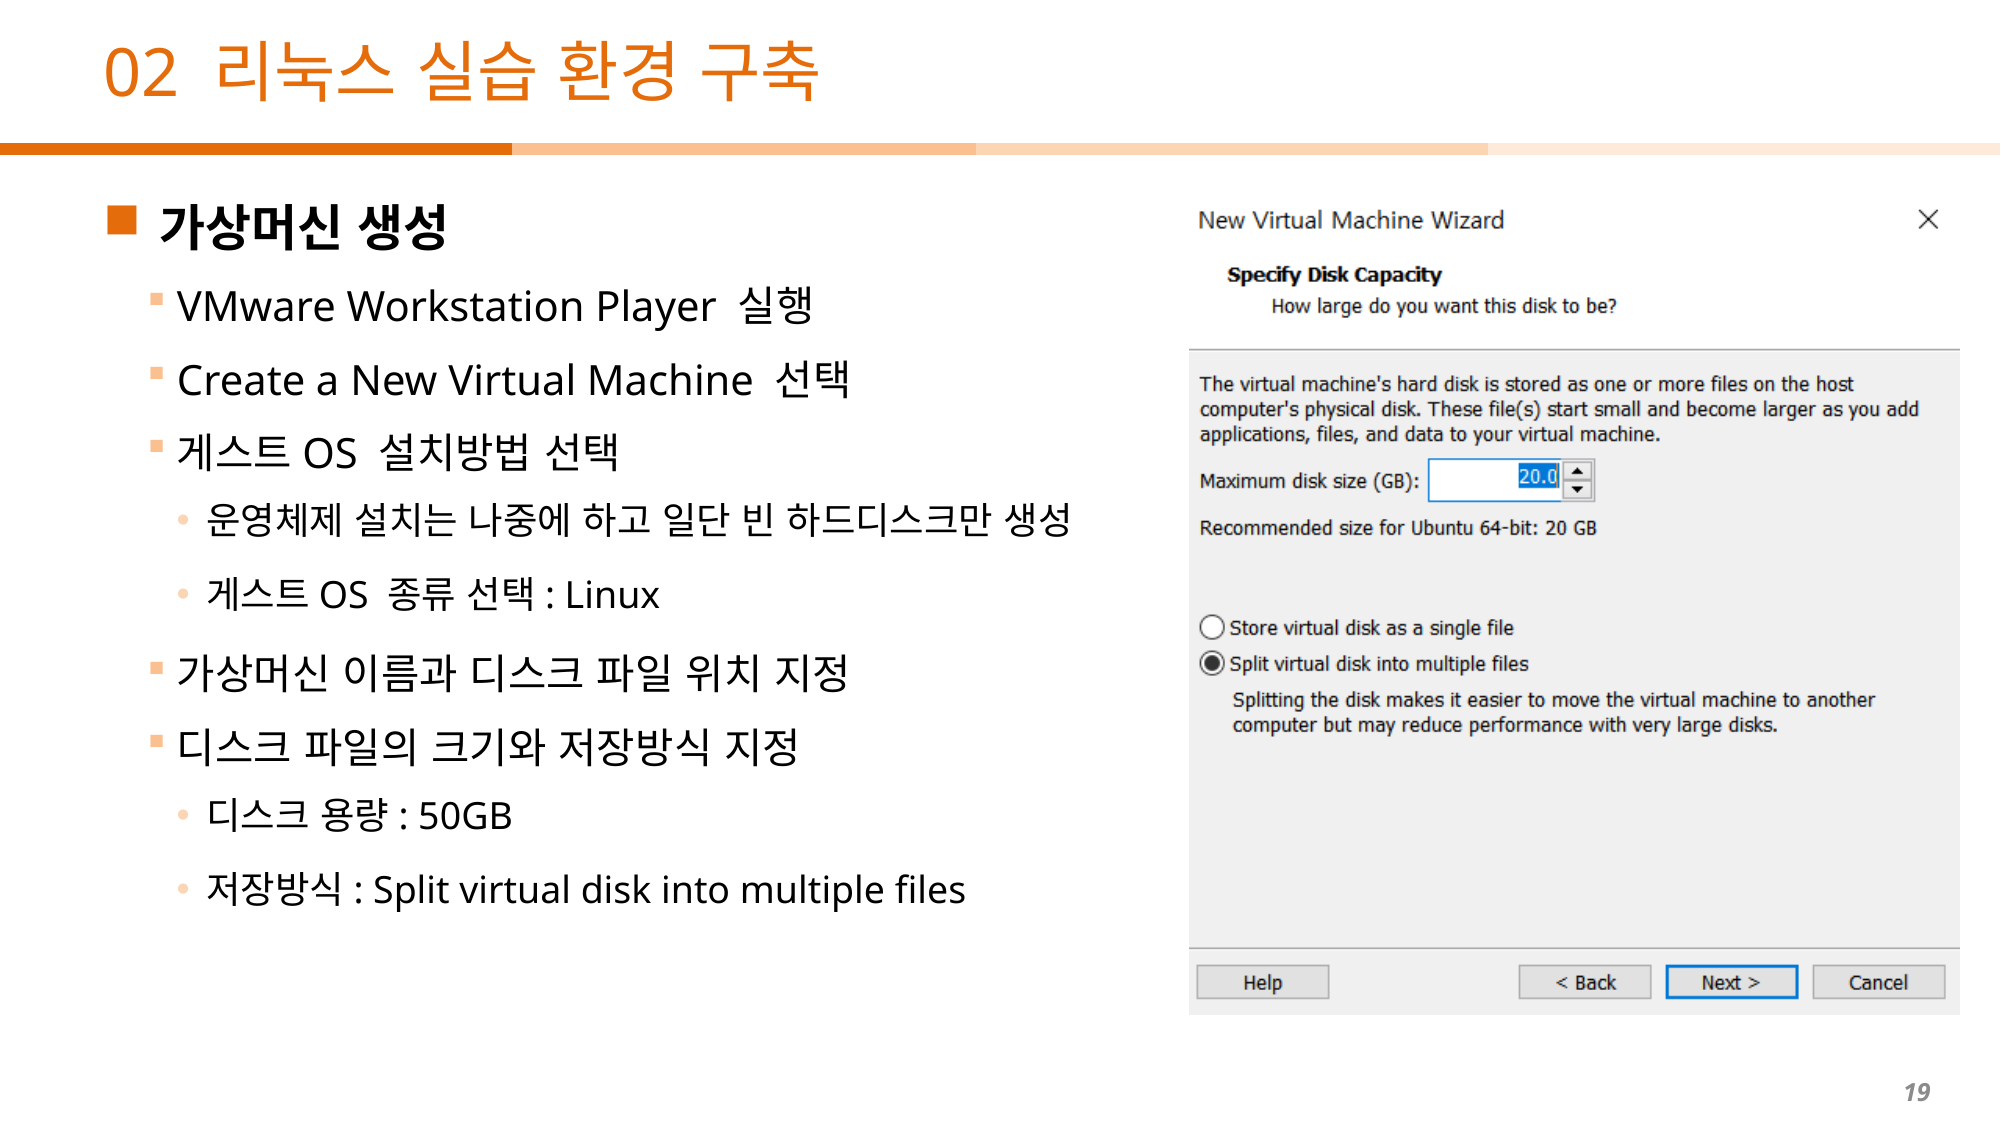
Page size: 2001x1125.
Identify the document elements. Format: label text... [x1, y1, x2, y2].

title 02 리눅스 실습 환경 구축 [88, 18, 1920, 122]
picture [1188, 195, 1960, 1016]
list 가상머신 생성 VMware Workstation Player 실행 Create a New Virtual Machine 선택 게스트OS 설치방법 선택 운영체제 설치는 나중에 하고 일단 빈 하드디스크만 생성 게스트OS 종류 선택: Linux 가상머신 이름과 디스크 파일 위치 지정 디스크 파일의 크기와 저장방식 지정 디스크 용량: 50GB 저장방식: Split virtual disk into multiple files [88, 176, 1920, 1083]
